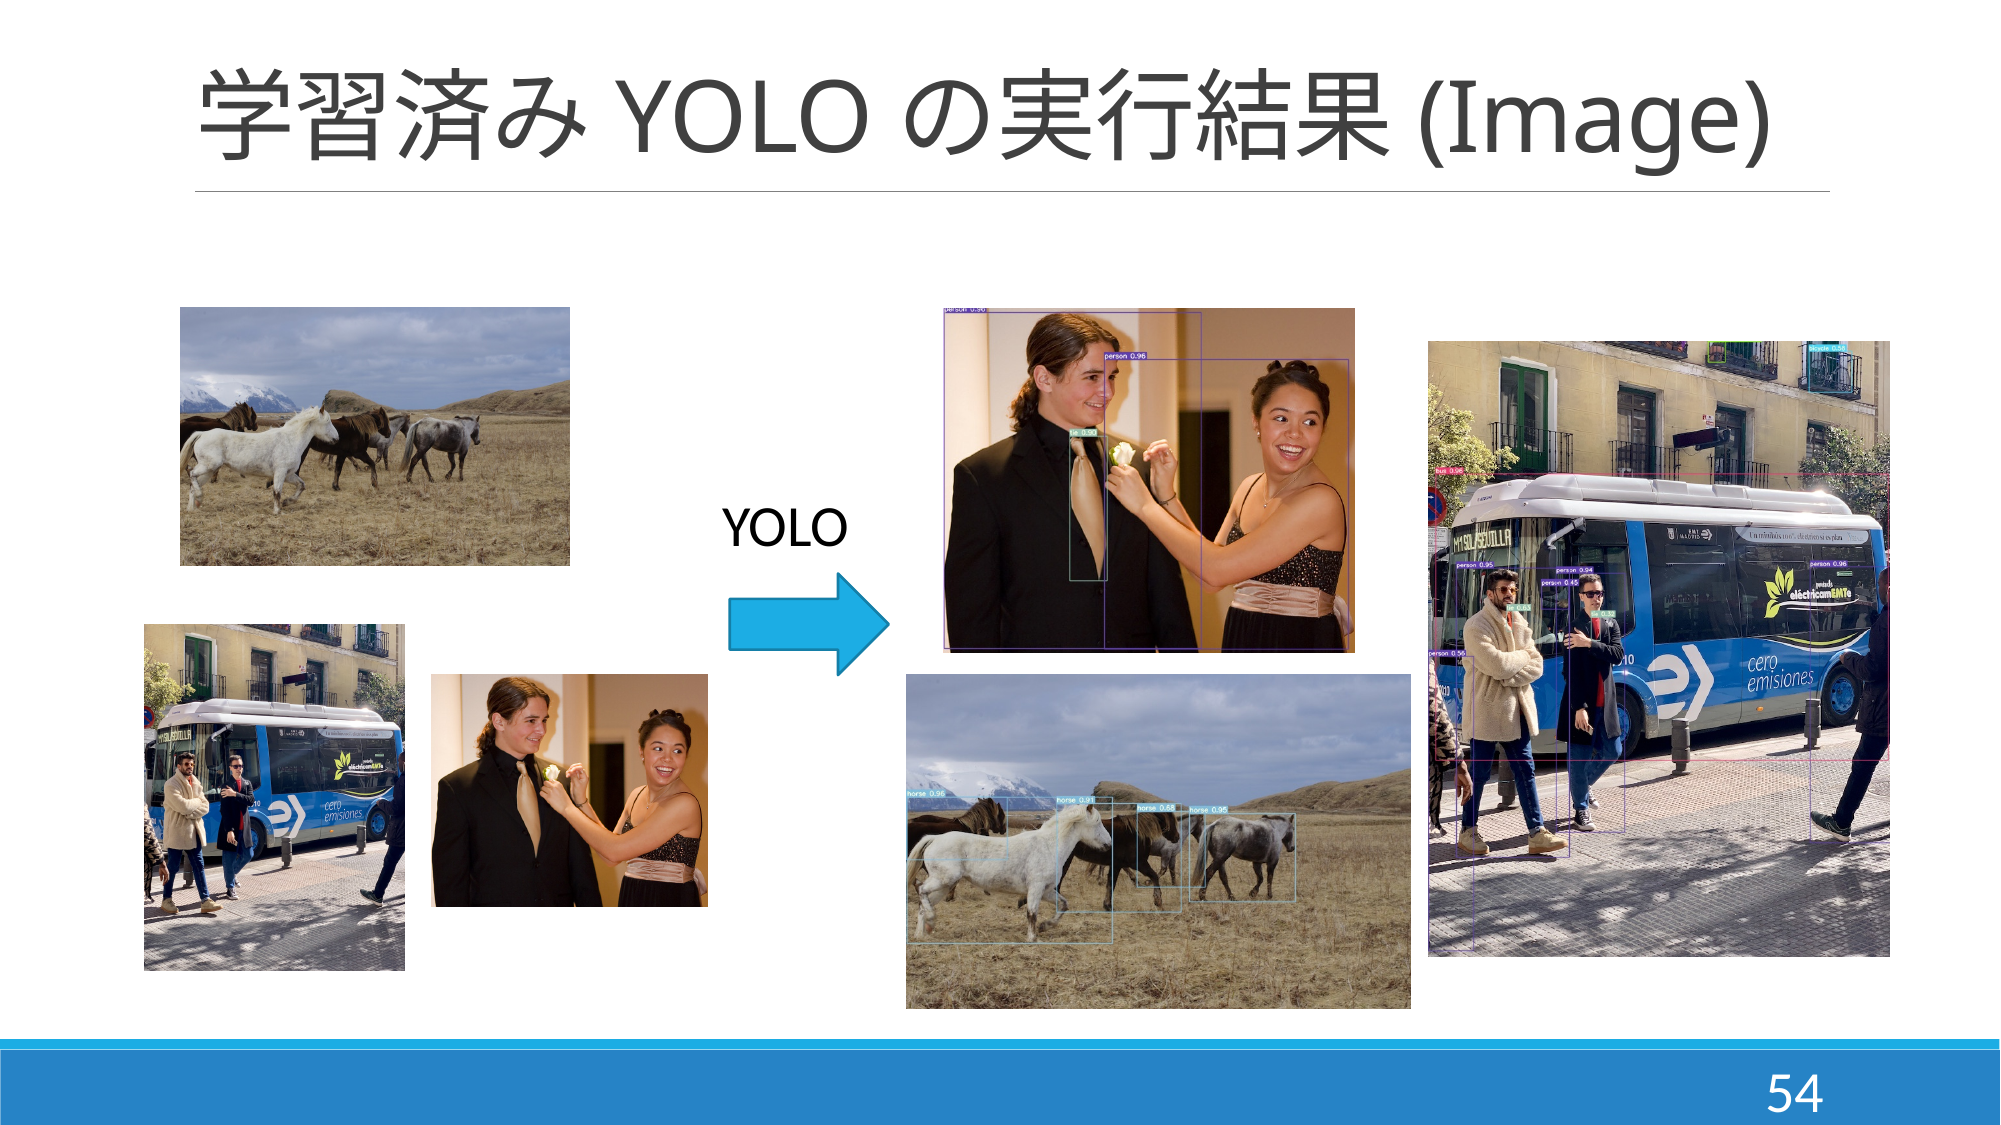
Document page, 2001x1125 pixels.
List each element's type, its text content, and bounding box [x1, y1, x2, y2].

picture [179, 307, 570, 567]
text_box [728, 572, 890, 677]
picture [943, 307, 1356, 654]
text_box YOLO [707, 480, 914, 566]
picture [1427, 340, 1891, 958]
picture [143, 623, 405, 972]
title 学習済みYOLOの実行結果(Image) [180, 47, 1830, 181]
picture [905, 674, 1412, 1010]
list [430, 674, 708, 907]
slide_number 54 [1624, 1059, 1840, 1120]
